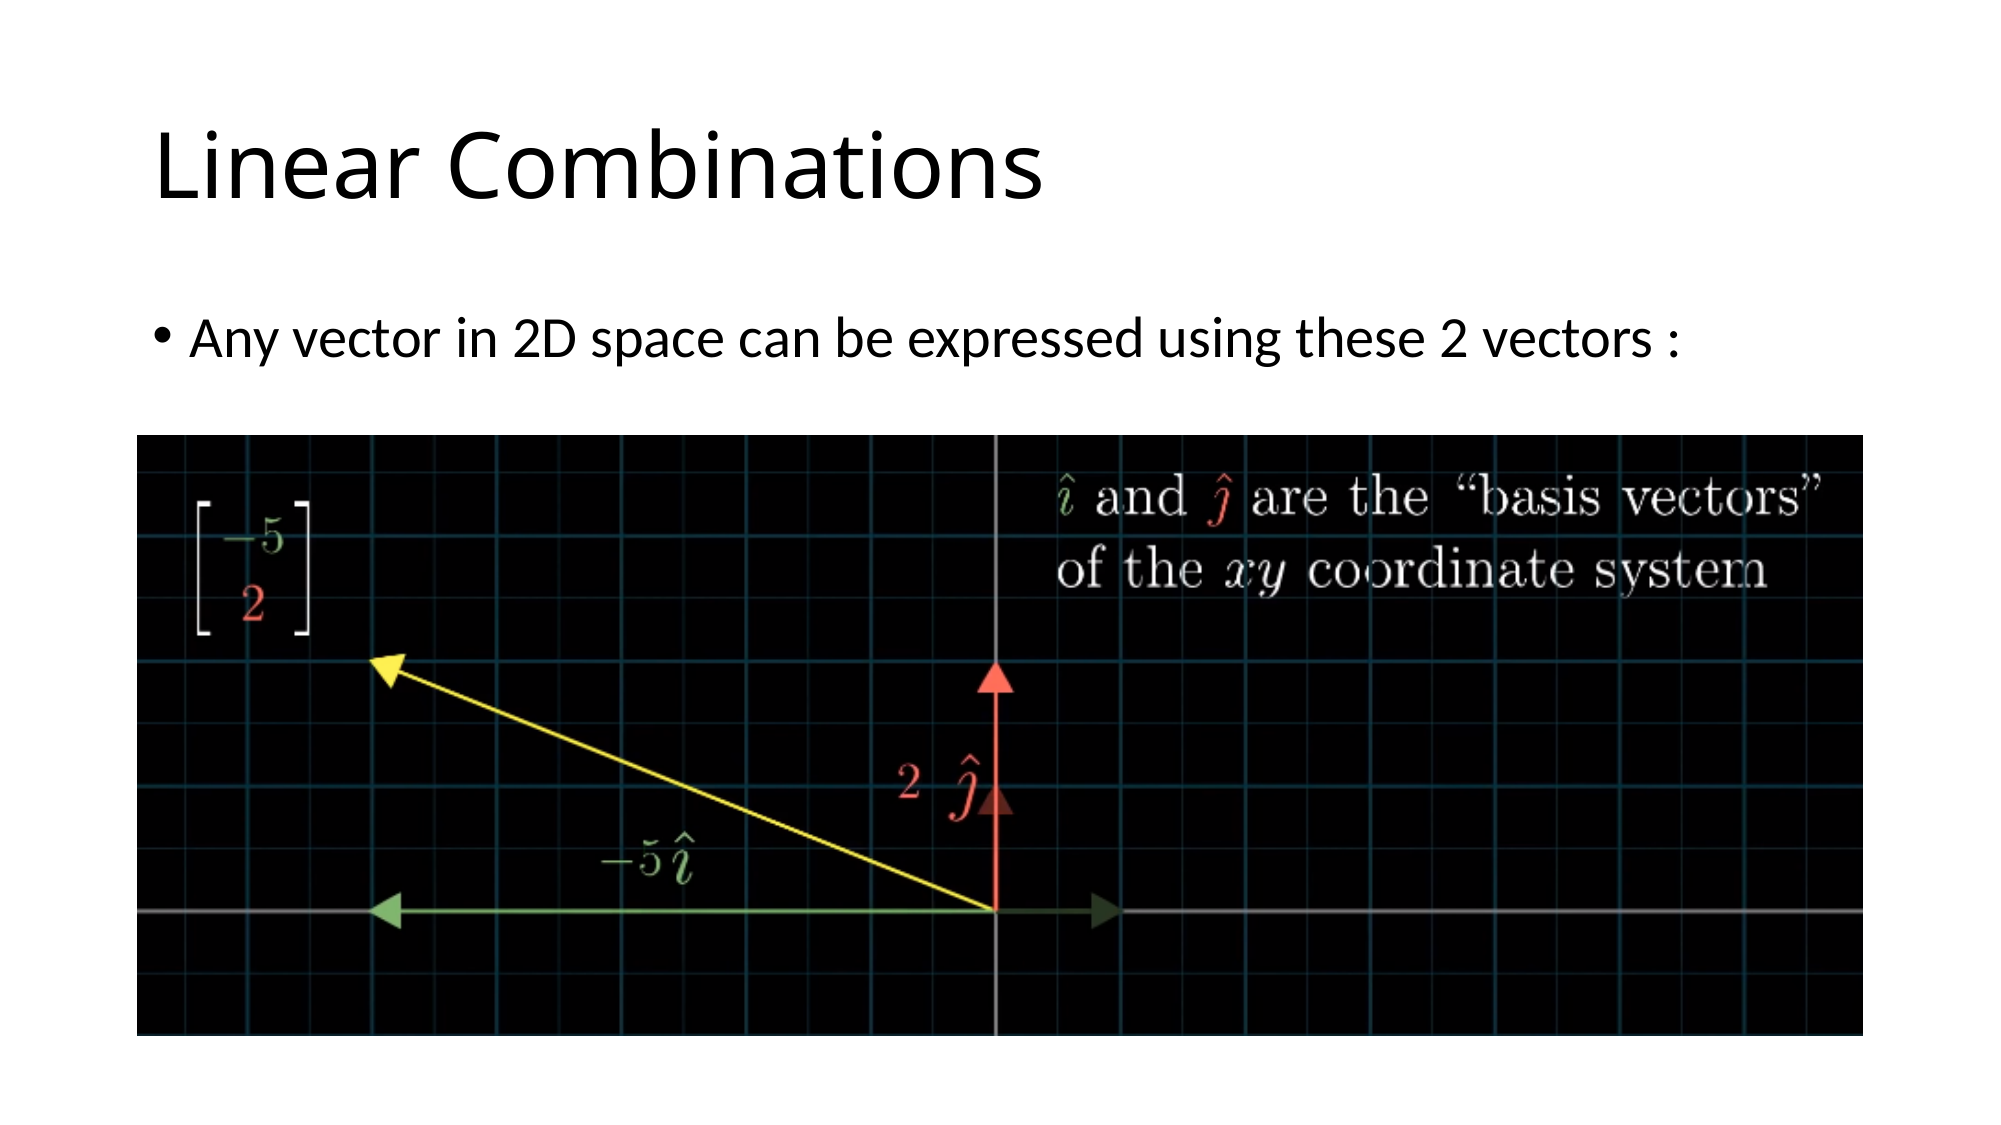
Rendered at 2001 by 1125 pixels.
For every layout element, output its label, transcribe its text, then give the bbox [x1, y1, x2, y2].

list Any vector in 2D space can be expressed using these 2 vectors : [137, 299, 1863, 435]
title Linear Combinations [137, 59, 1863, 278]
picture [137, 435, 1863, 1036]
